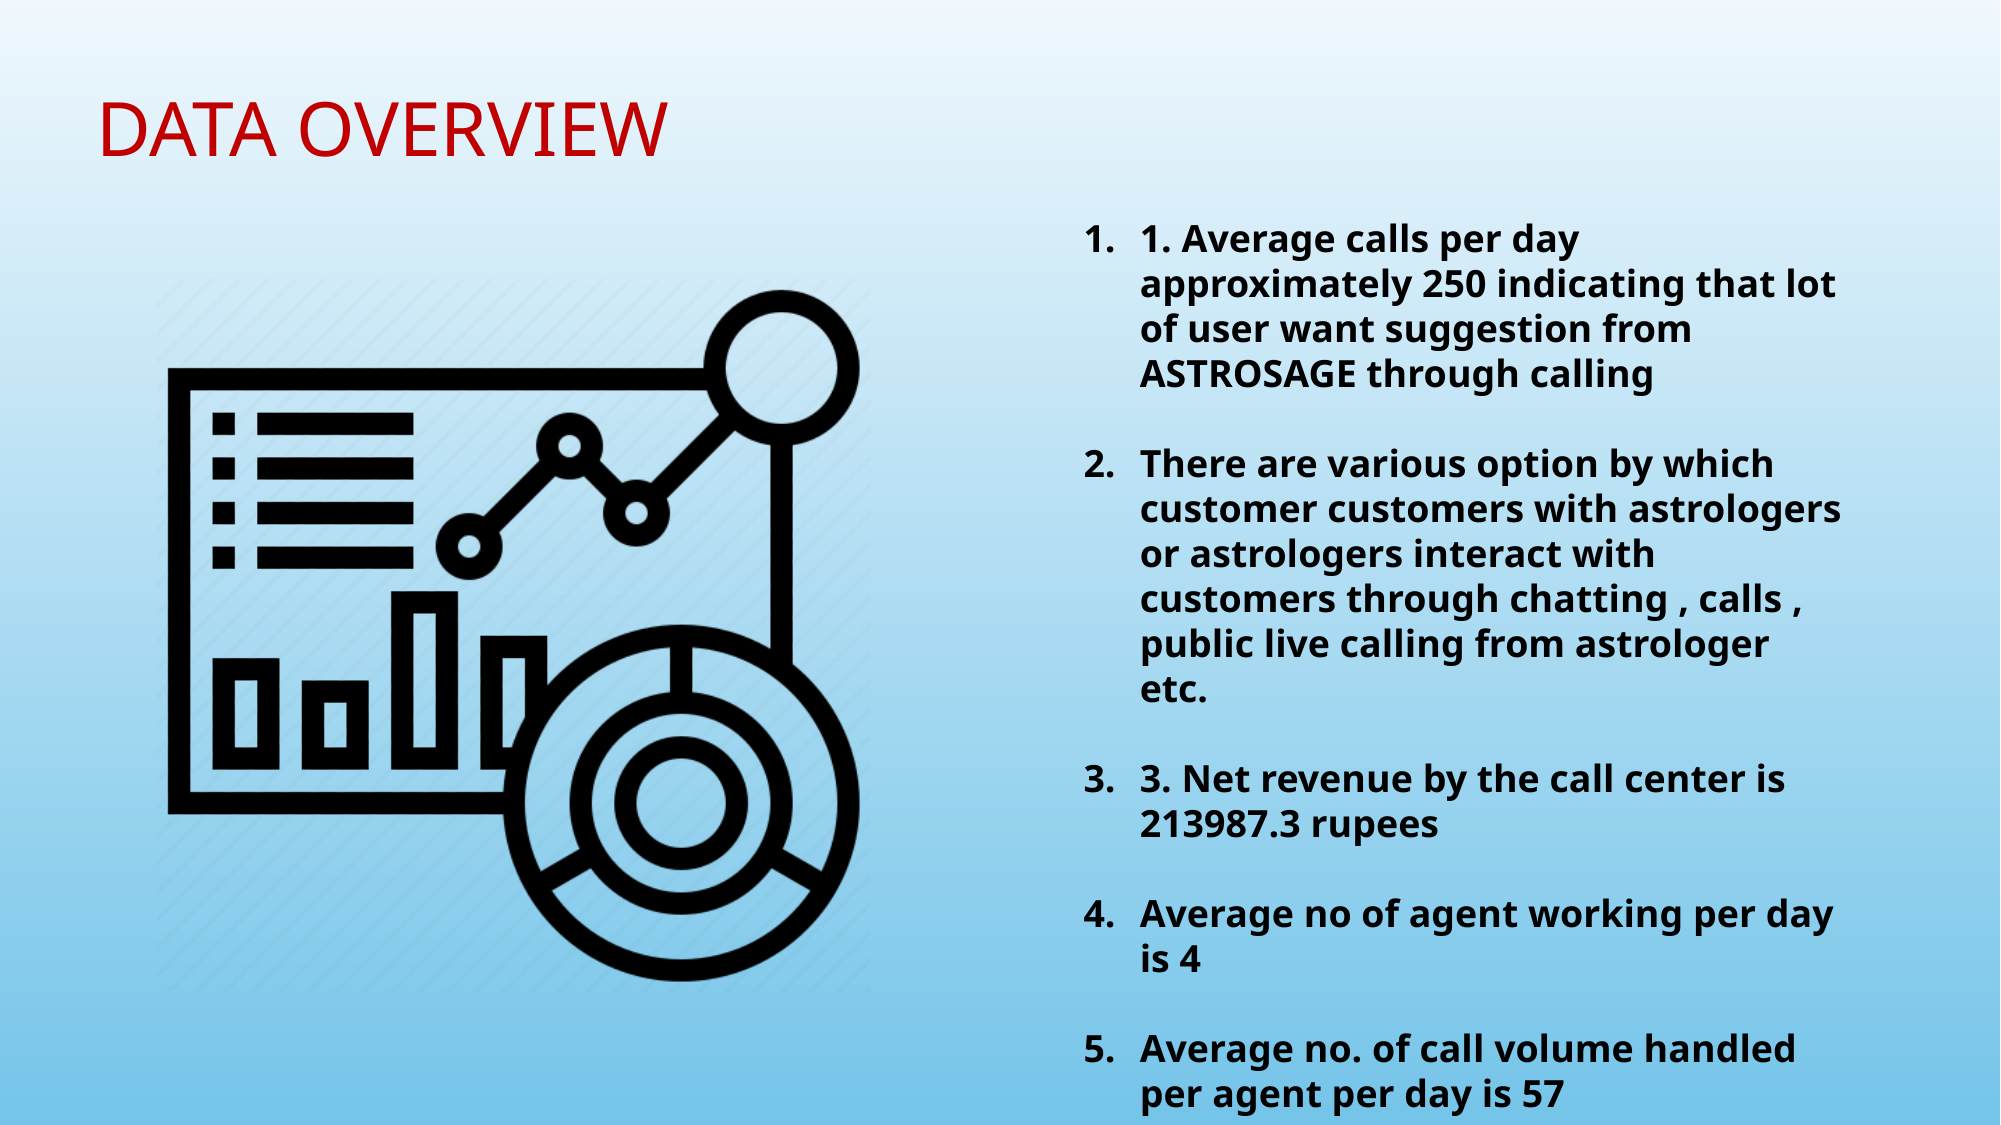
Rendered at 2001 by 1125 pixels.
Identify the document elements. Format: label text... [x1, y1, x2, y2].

text_box 1. Average calls per day approximately 250 indicating that lot of user want suggestion from ASTROSAGE through calling There are various option by which customer customers with astrologers or astrologers interact with customers through chatting , calls , public live calling from astrologer etc. 3. Net revenue by the call center is 213987.3 rupees Average no of agent working per day is 4 Average no. of call volume handled per agent per day is 57 [1068, 207, 1863, 1125]
title DATA OVERVIEW [81, 23, 1807, 241]
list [156, 278, 872, 994]
